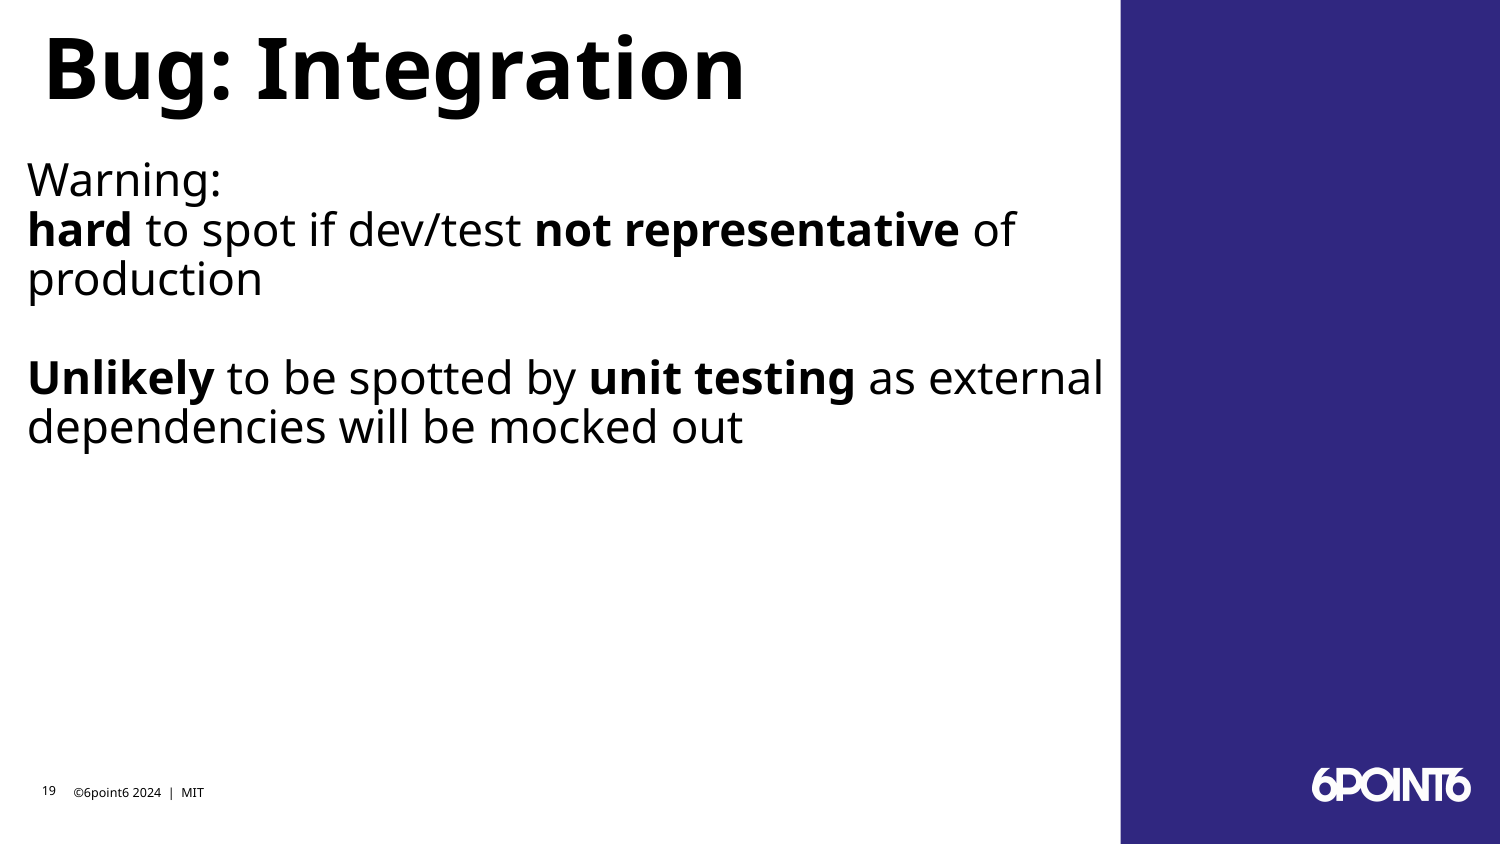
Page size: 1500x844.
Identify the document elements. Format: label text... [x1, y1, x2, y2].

text_box Warning: hard to spot if dev/test not representative of production Unlikely to be spotted by unit testing as external dependencies will be mocked out [26, 151, 1126, 506]
picture [1312, 767, 1471, 802]
title Bug: Integration [41, 39, 1076, 106]
slide_number ‹#› [26, 777, 104, 805]
